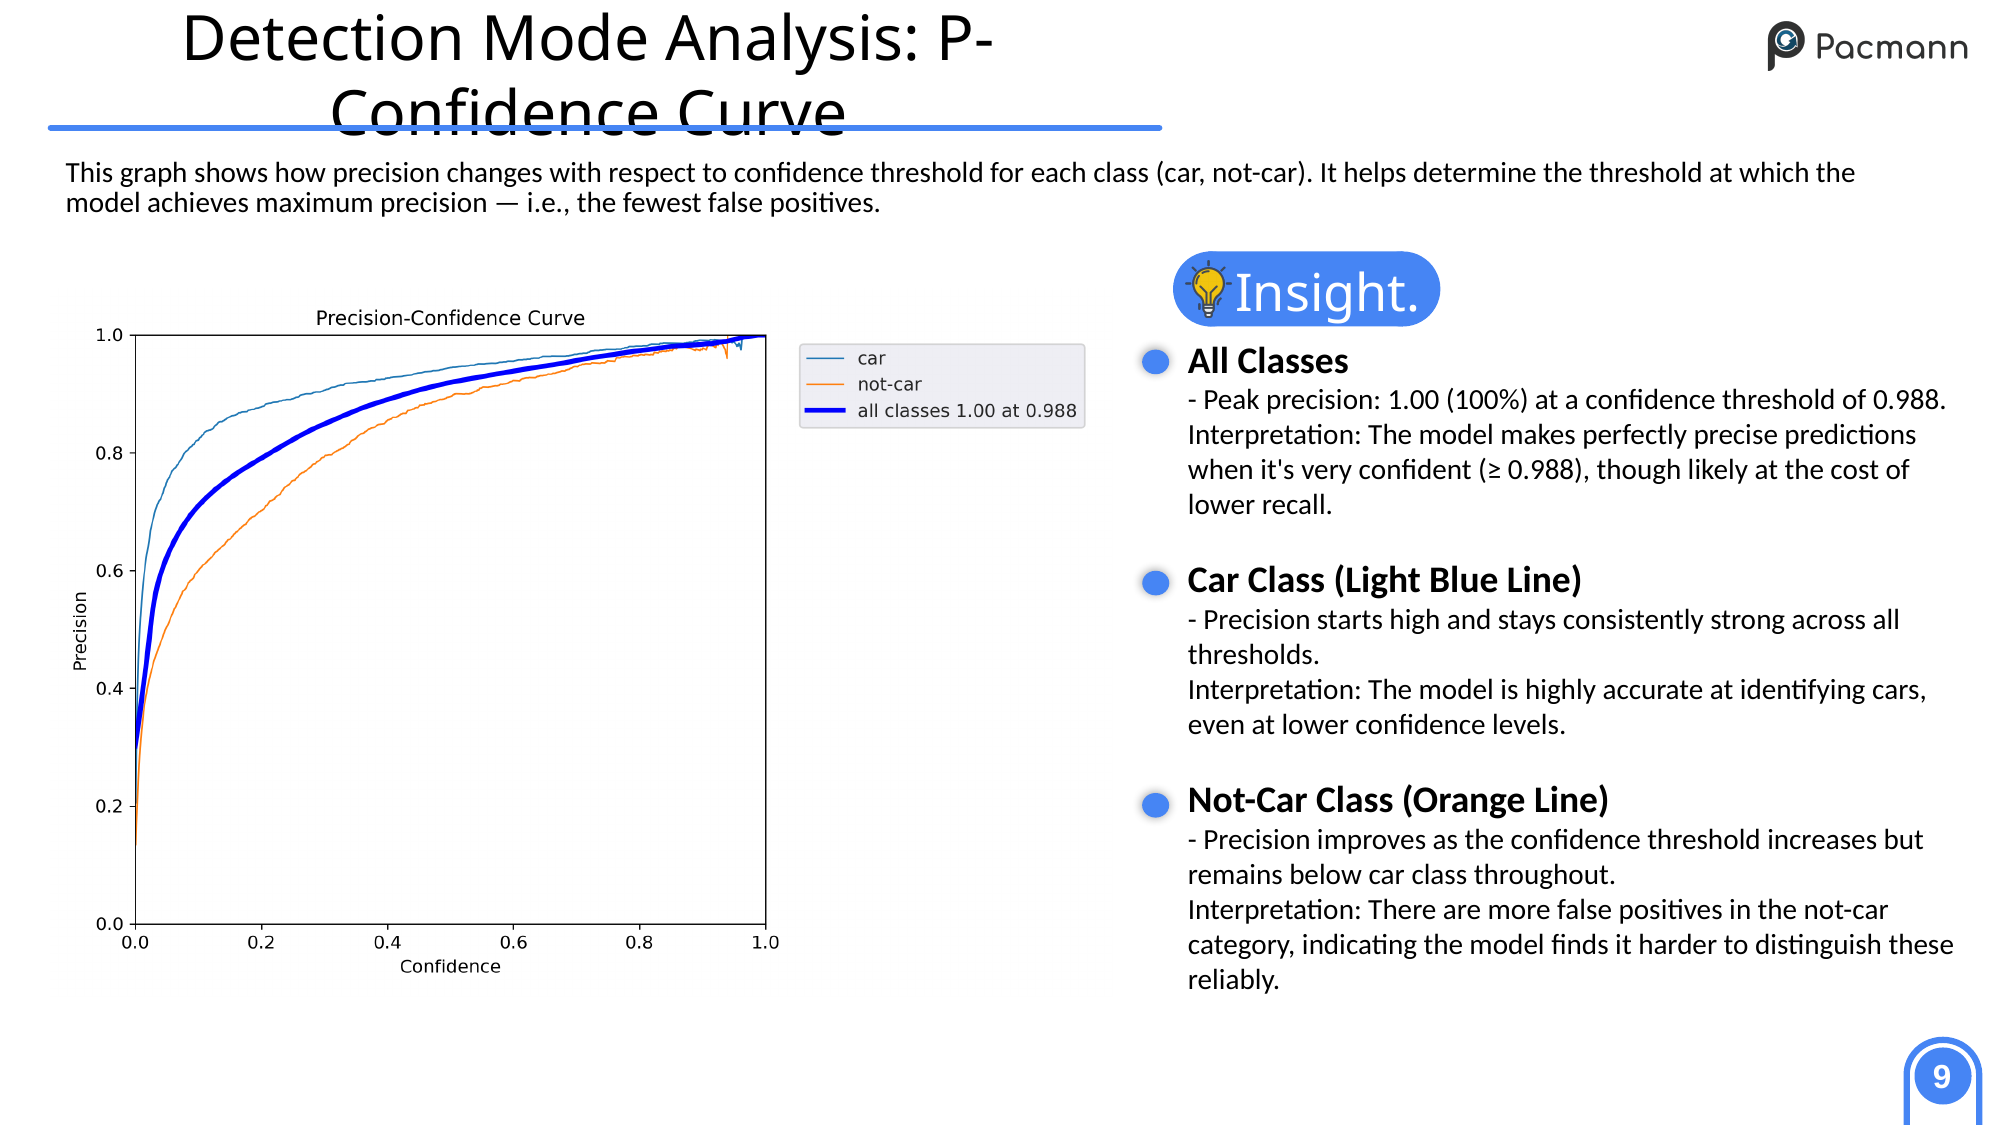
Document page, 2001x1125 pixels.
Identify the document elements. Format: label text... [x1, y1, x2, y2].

text_box This graph shows how precision changes with respect to confidence threshold for each class (car, not-car). It helps determine the threshold at which the model achieves maximum precision — i.e., the fewest false positives. [50, 151, 1953, 226]
text_box Detection Mode Analysis: P-Confidence Curve [18, 41, 1160, 105]
text_box All Classes - Peak precision: 1.00 (100%) at a confidence threshold of 0.988. Interpretation: The model makes perfectly precise predictions when it's very confident (≥ 0.988), though likely at the cost of lower recall. Car Class (Light Blue Line) - Precision starts high and stays consistently strong across all thresholds. Interpretation: The model is highly accurate at identifying cars, even at lower confidence levels. Not-Car Class (Orange Line) - Precision improves as the confidence threshold increases but remains below car class throughout. Interpretation: There are more false positives in the not-car category, indicating the model finds it harder to distinguish these reliably. [1172, 333, 1980, 997]
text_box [1172, 251, 1441, 327]
text_box [1141, 569, 1171, 597]
text_box [1141, 791, 1171, 819]
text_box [1906, 1039, 1983, 1125]
text_box [1141, 348, 1171, 376]
picture [1739, 8, 1998, 84]
picture [50, 288, 1113, 997]
